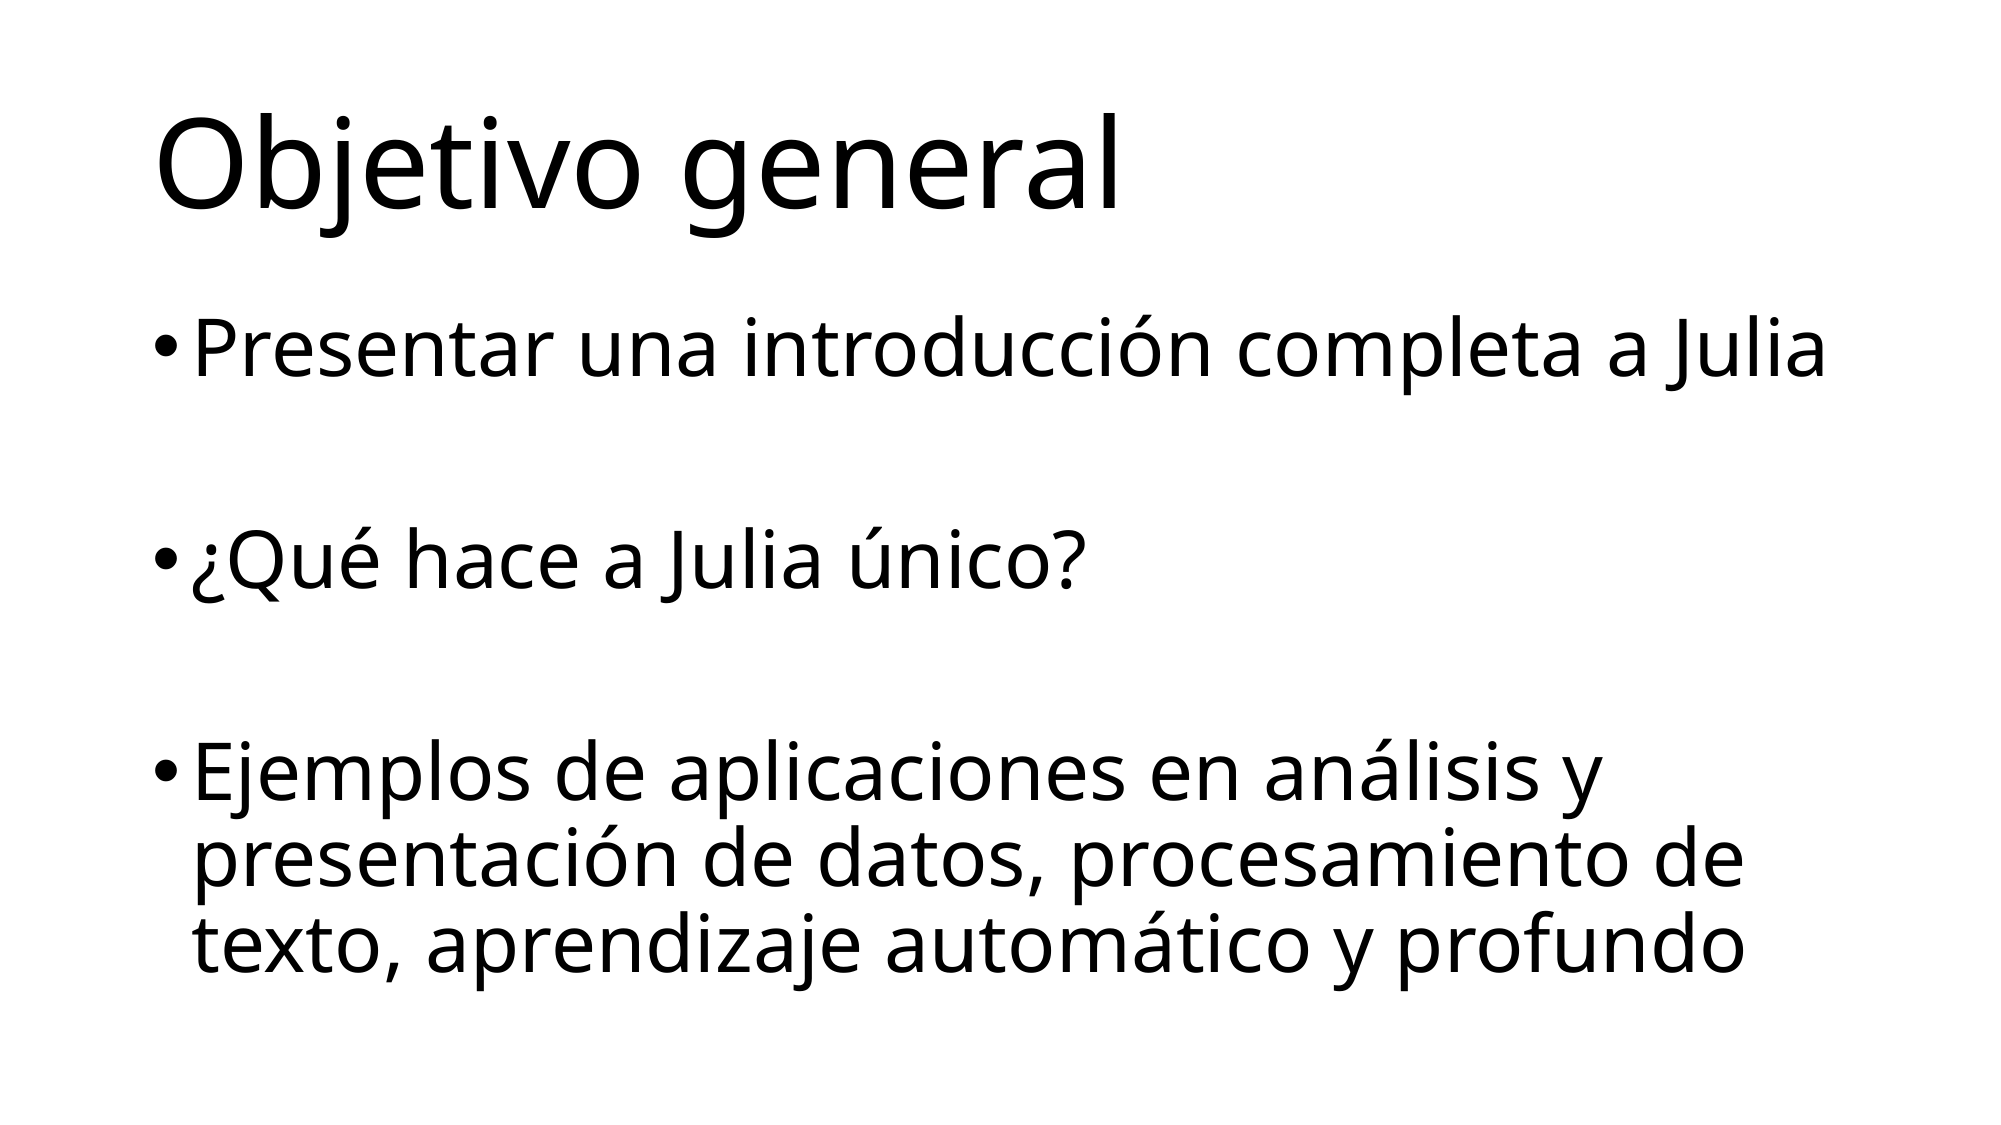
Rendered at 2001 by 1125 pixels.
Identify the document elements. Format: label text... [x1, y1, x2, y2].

title Objetivo general [137, 59, 1863, 278]
list Presentar una introducción completa a Julia ¿Qué hace a Julia único? Ejemplos de aplicaciones en análisis y presentación de datos, procesamiento de texto, aprendizaje automático y profundo [137, 299, 1863, 1066]
